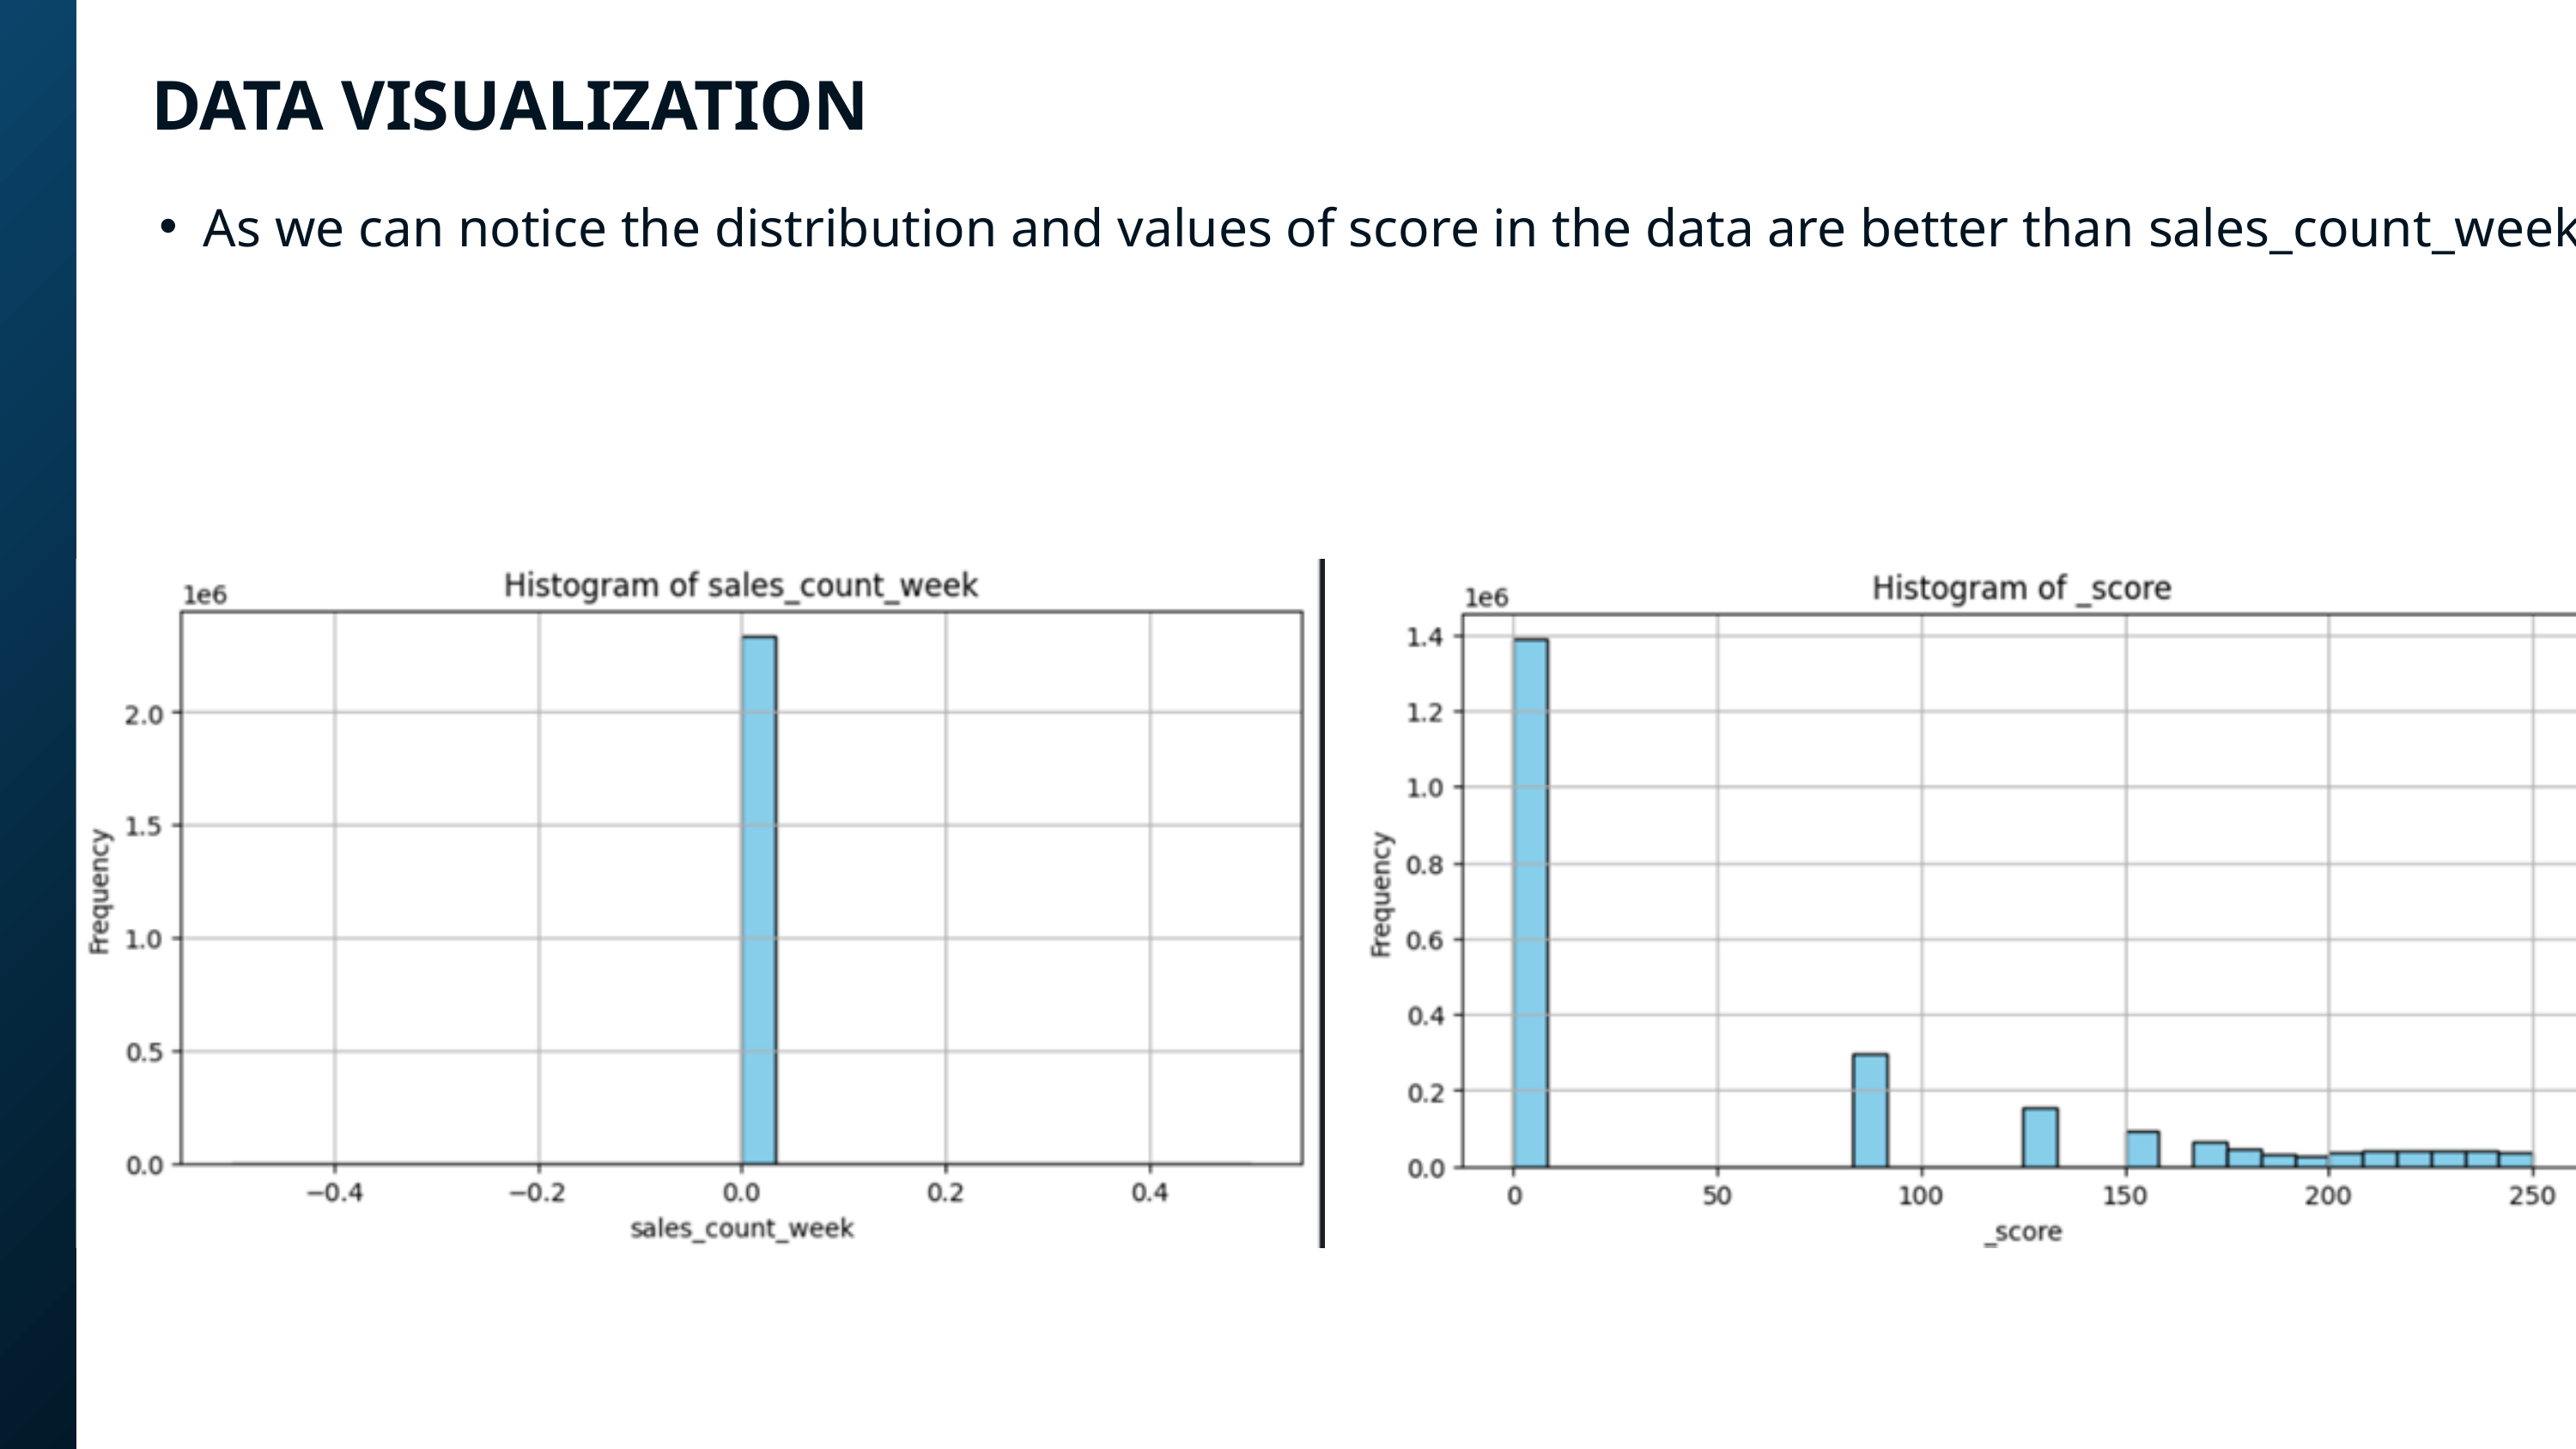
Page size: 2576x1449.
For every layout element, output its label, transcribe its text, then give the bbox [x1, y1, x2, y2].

text_box [83, 559, 1325, 1248]
text_box DATA VISUALIZATION [83, 48, 1216, 144]
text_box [0, 0, 76, 1449]
text_box [1364, 563, 2576, 1249]
text_box As we can notice the distribution and values of score in the data are better than sales_count_week [114, 184, 2576, 258]
